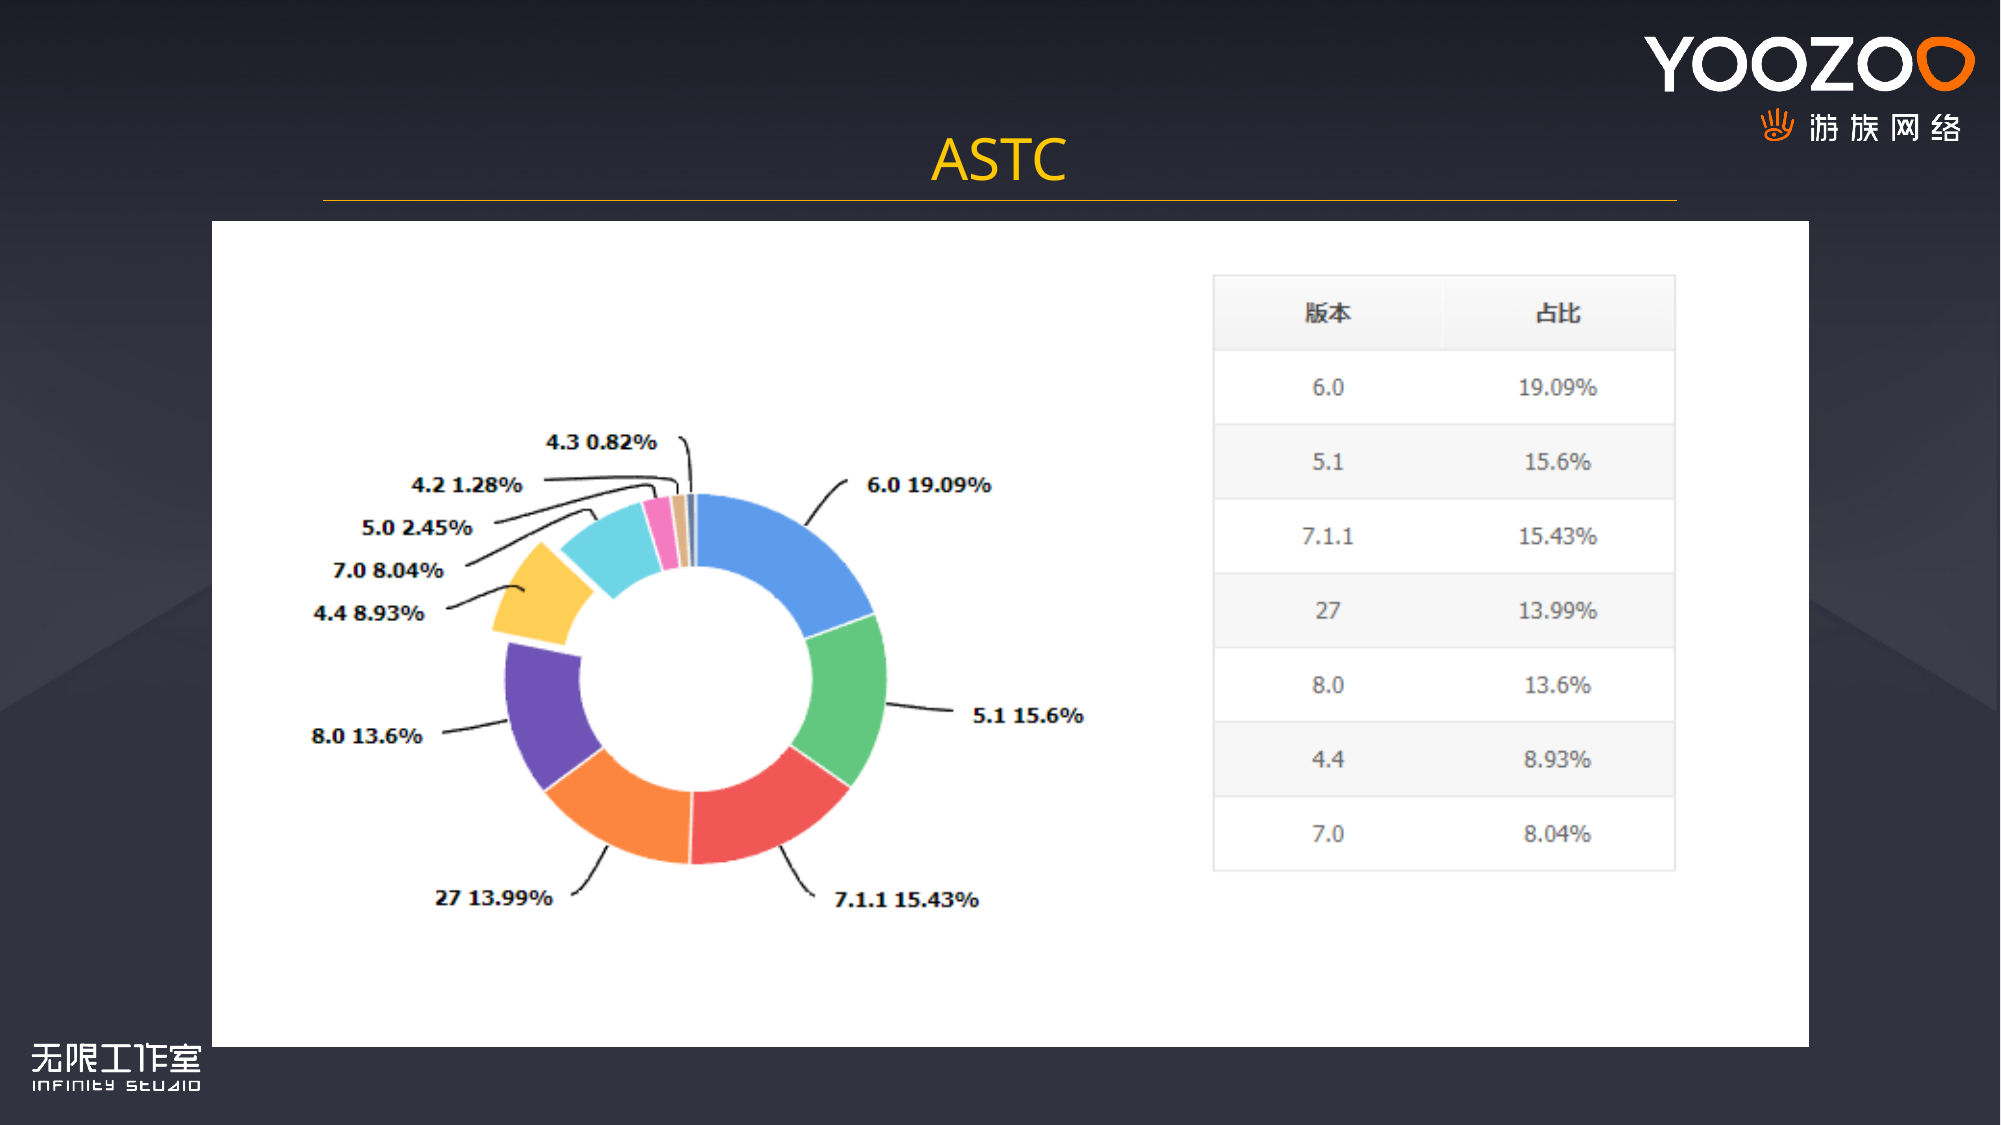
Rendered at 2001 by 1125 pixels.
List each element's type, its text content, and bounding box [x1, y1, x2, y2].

picture [0, 0, 2001, 1125]
text_box ASTC [363, 114, 1637, 200]
